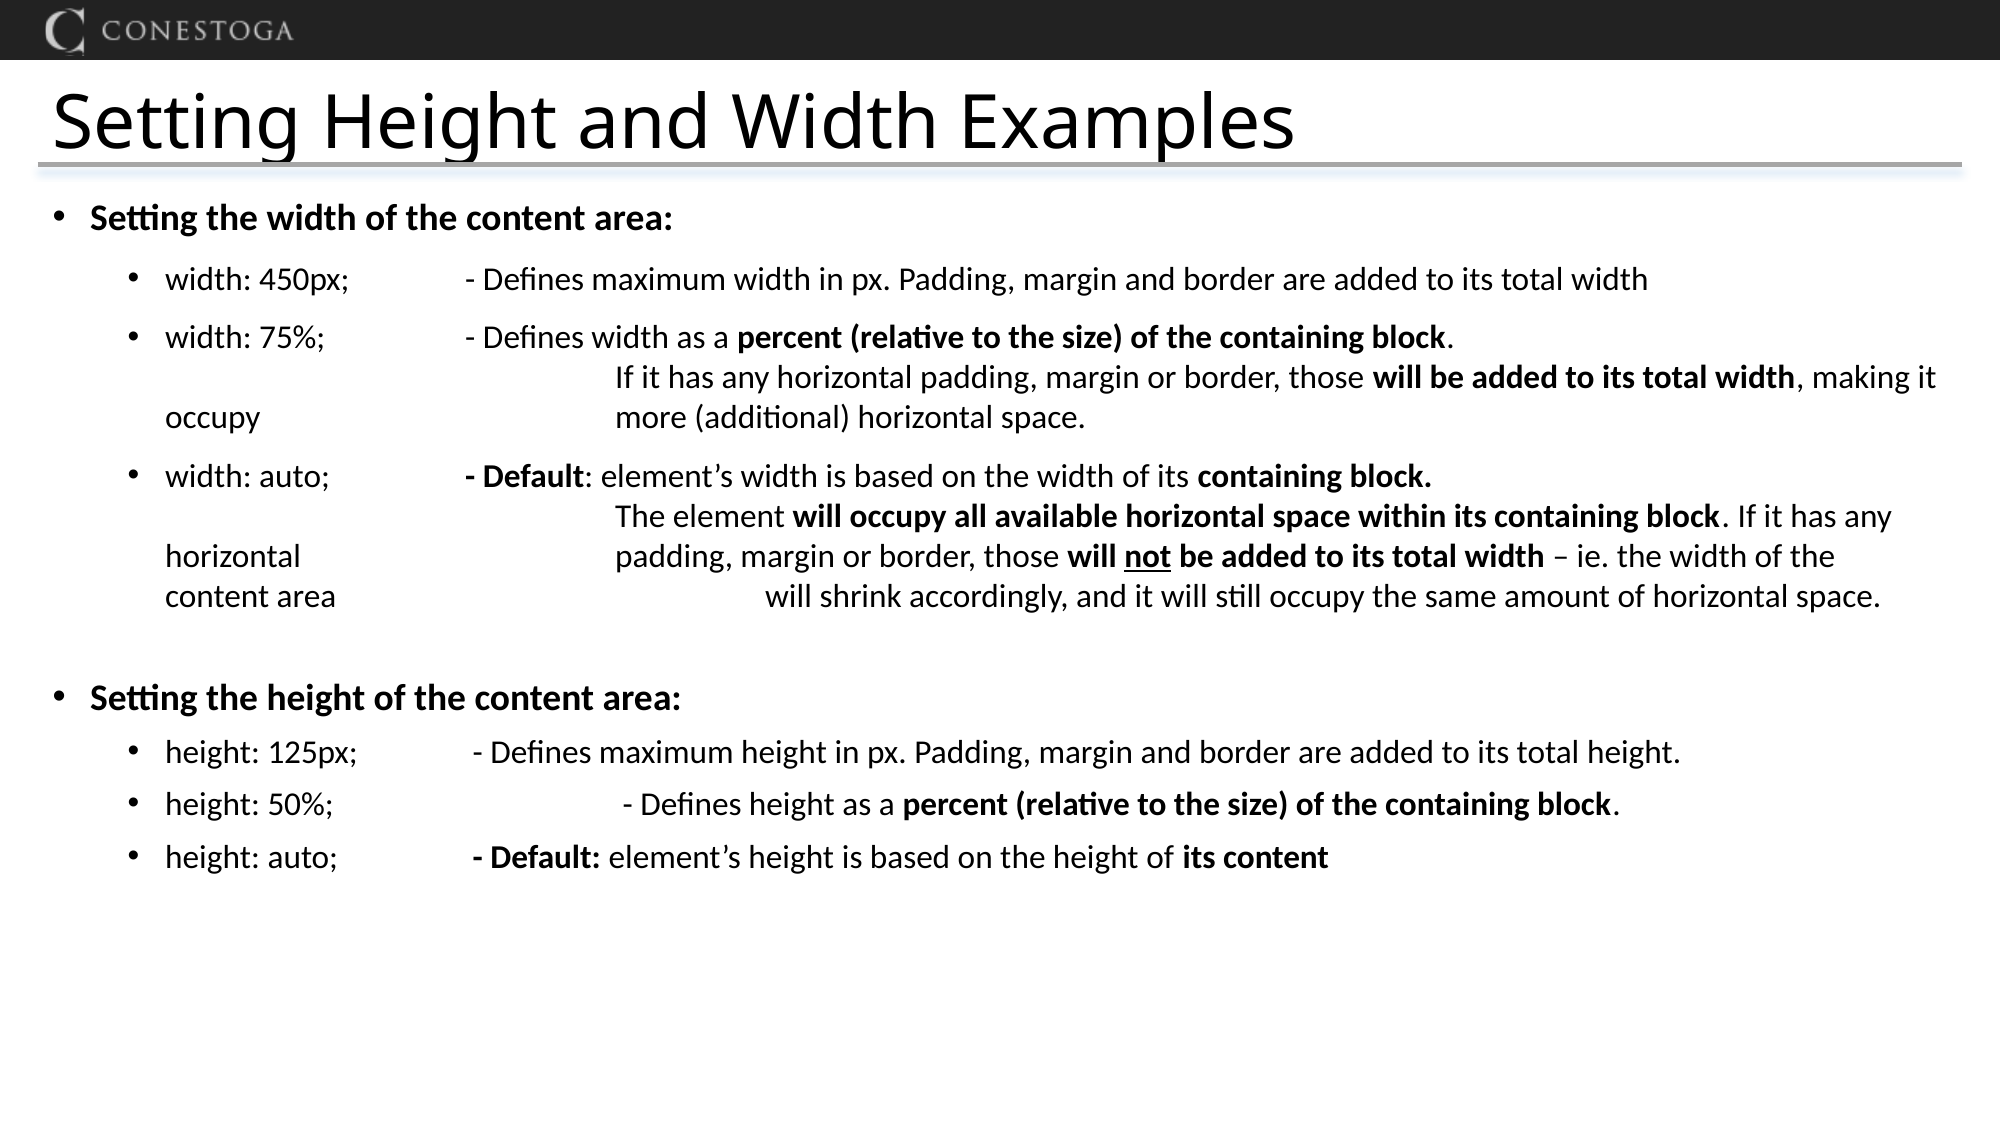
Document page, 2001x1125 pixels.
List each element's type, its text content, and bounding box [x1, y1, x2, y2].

list Setting the width of the content area: width: 450px; - Defines maximum width in px. Padding, margin and border are added to its total width width: 75%; - Defines width as a percent (relative to the size) of the containing block. If it has any horizontal padding, margin or border, those will be added to its total width, making it occupy more (additional) horizontal space. width: auto; - Default: element’s width is based on the width of its containing block. The element will occupy all available horizontal space within its containing block. If it has any horizontal padding, margin or border, those will not be added to its total width – ie. the width of the content area will shrink accordingly, and it will still occupy the same amount of horizontal space. Setting the height of the content area: height: 125px; - Defines maximum height in px. Padding, margin and border are added to its total height. height: 50%; - Defines height as a percent (relative to the size) of the containing block. height: auto; - Default: element’s height is based on the height of its content [37, 185, 1963, 1077]
picture [45, 7, 302, 56]
title Setting Height and Width Examples [37, 85, 1963, 164]
